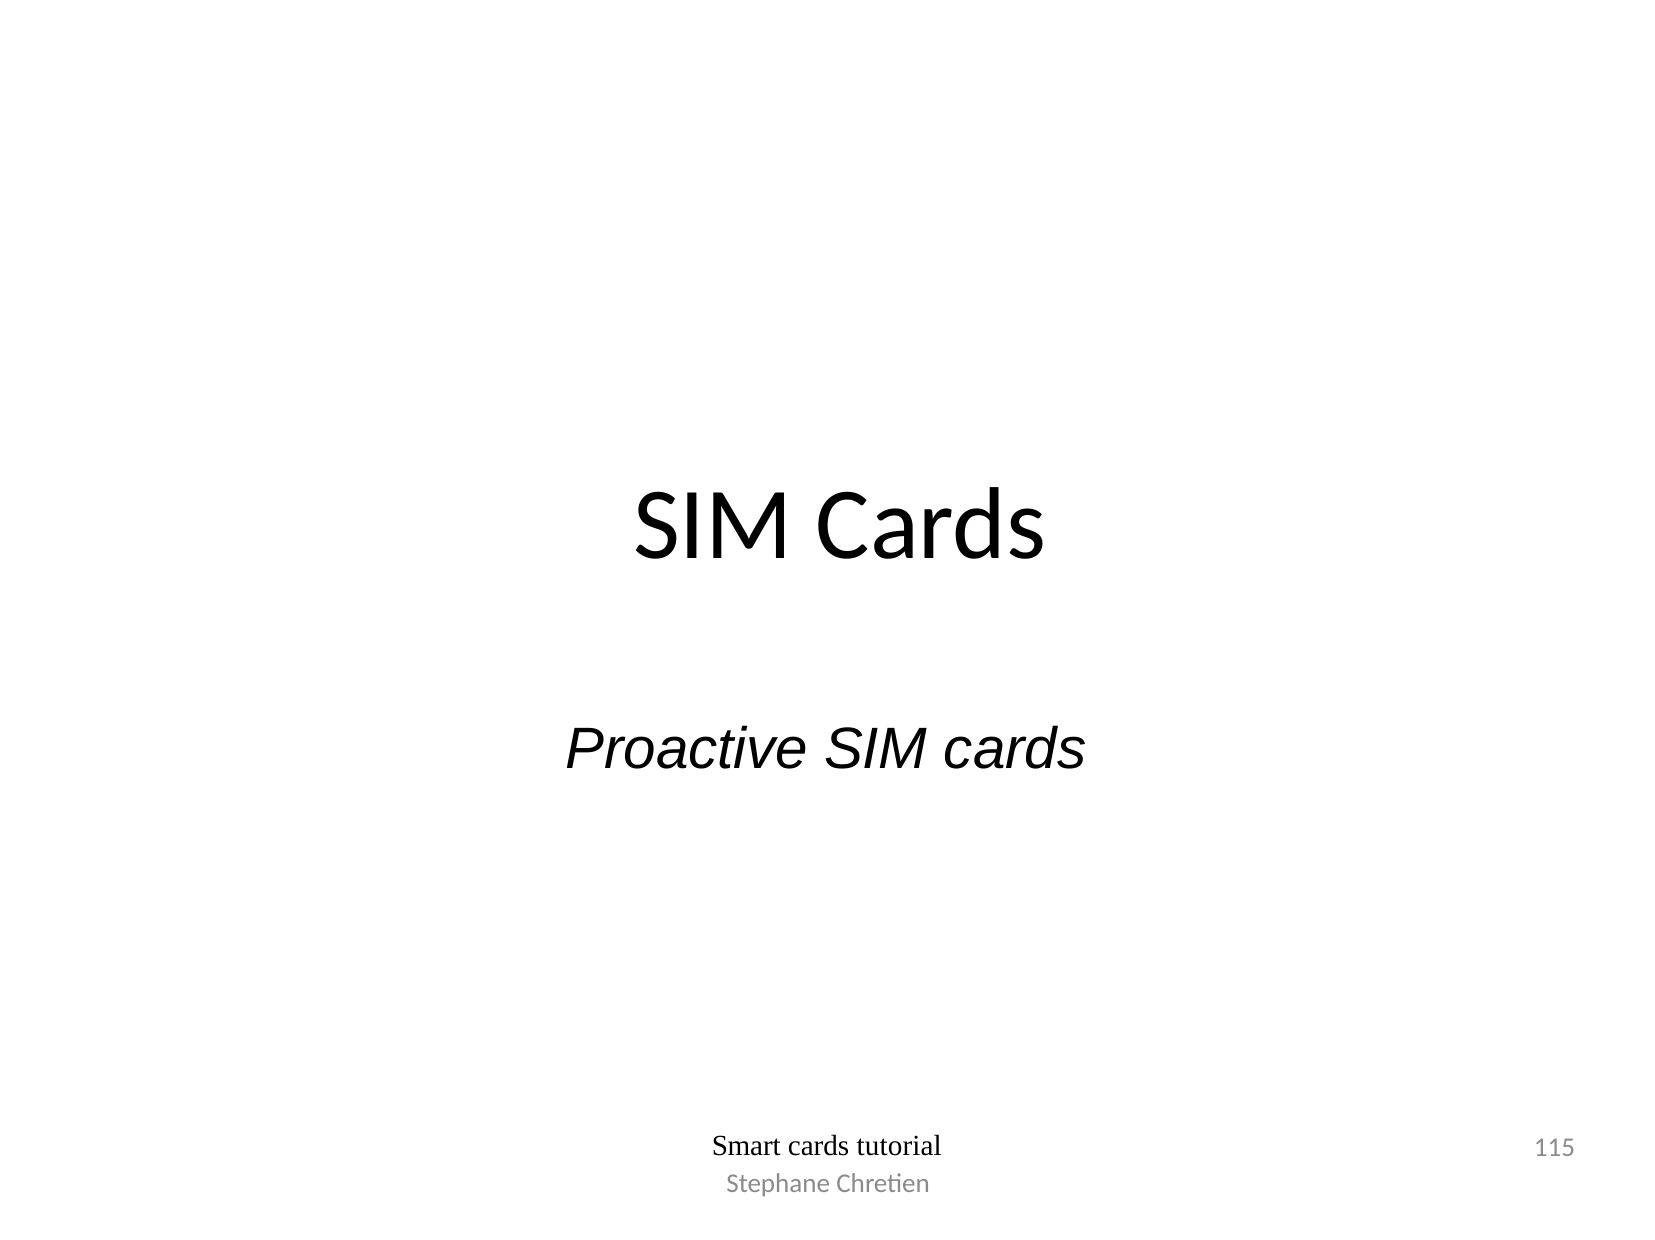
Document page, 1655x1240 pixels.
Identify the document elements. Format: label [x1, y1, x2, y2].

slide_number [1522, 786, 1575, 1240]
footer [565, 822, 1089, 1240]
text_box [709, 1130, 945, 1162]
title [124, 414, 1531, 622]
text_box [563, 710, 1090, 781]
